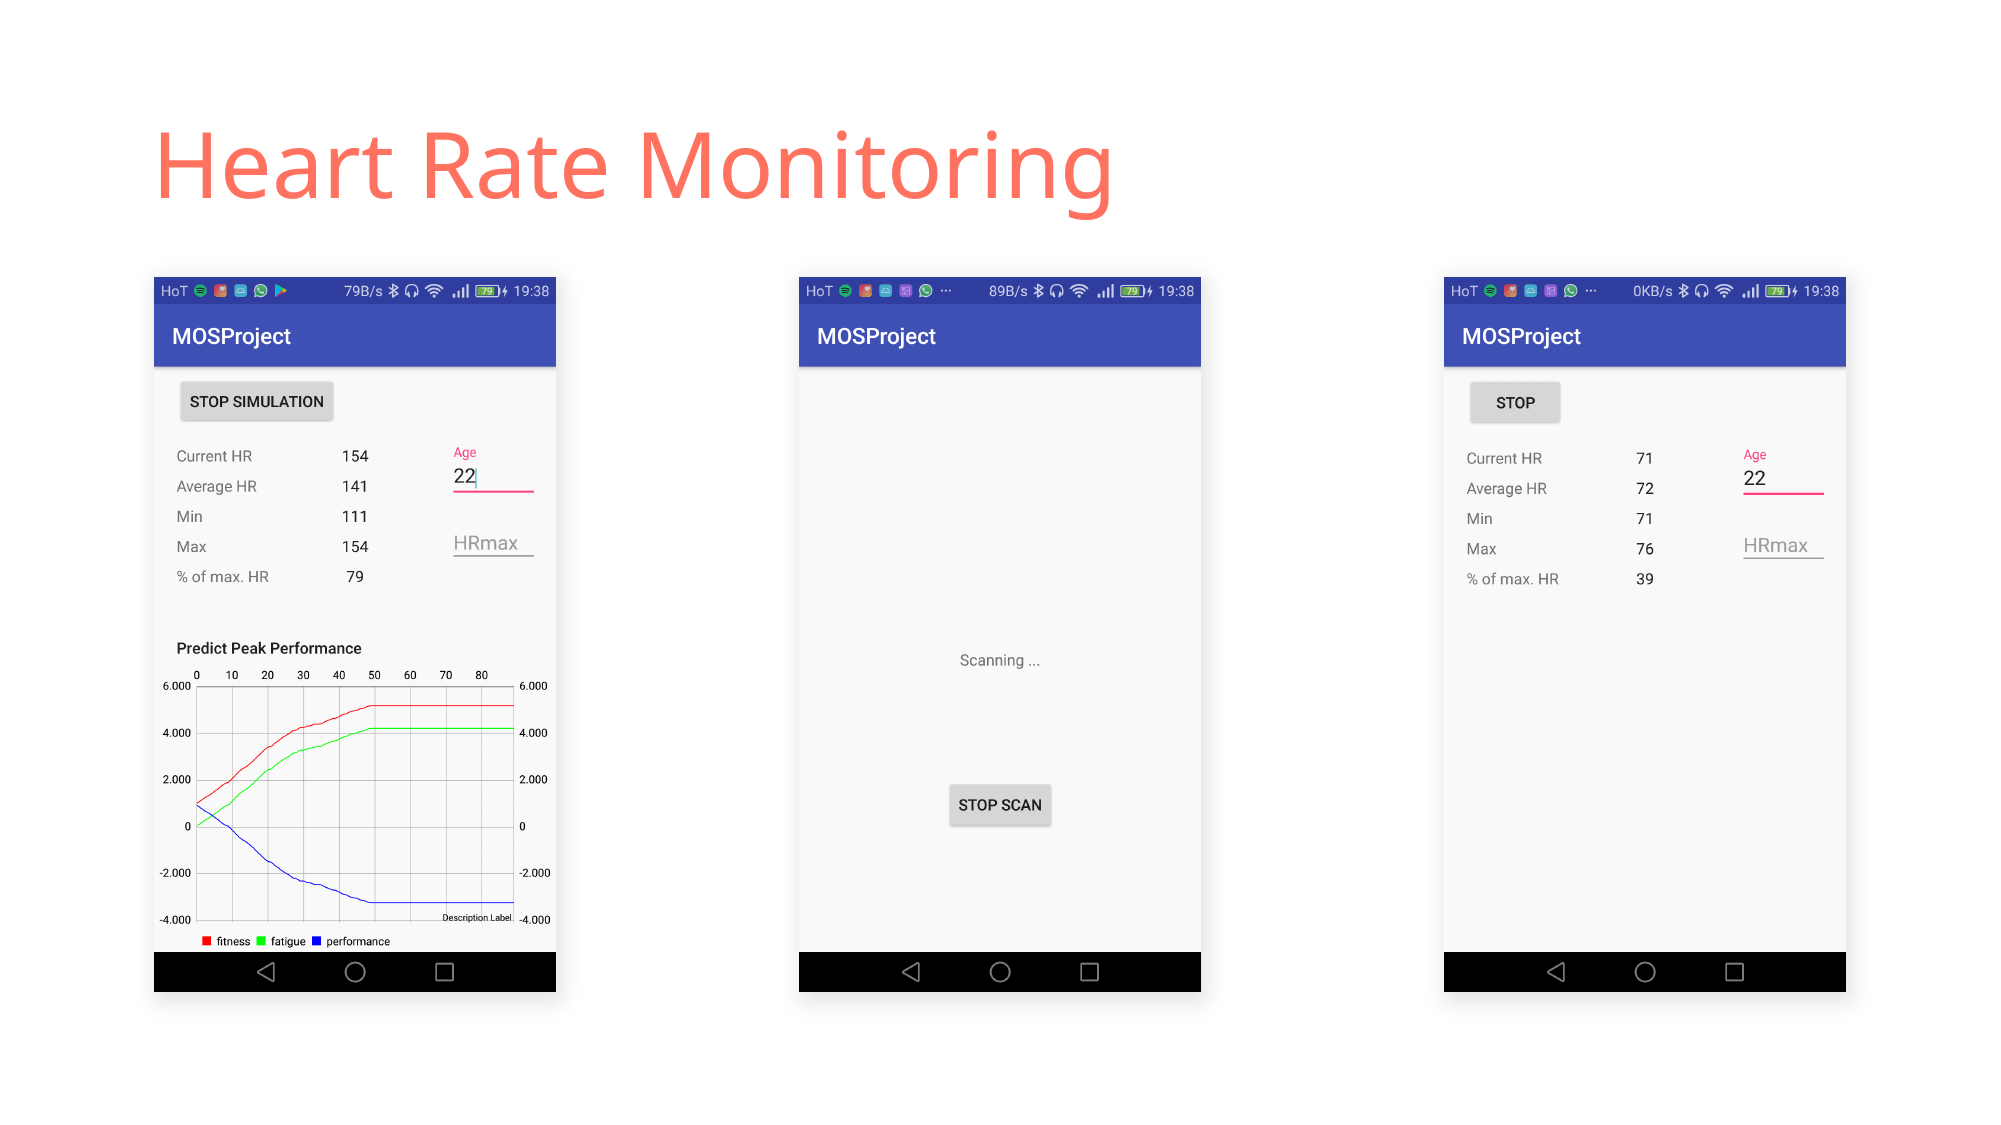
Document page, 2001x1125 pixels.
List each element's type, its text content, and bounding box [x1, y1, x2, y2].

title Heart Rate Monitoring [137, 59, 1863, 278]
picture [799, 277, 1201, 992]
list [1444, 277, 1846, 992]
picture [154, 277, 556, 992]
